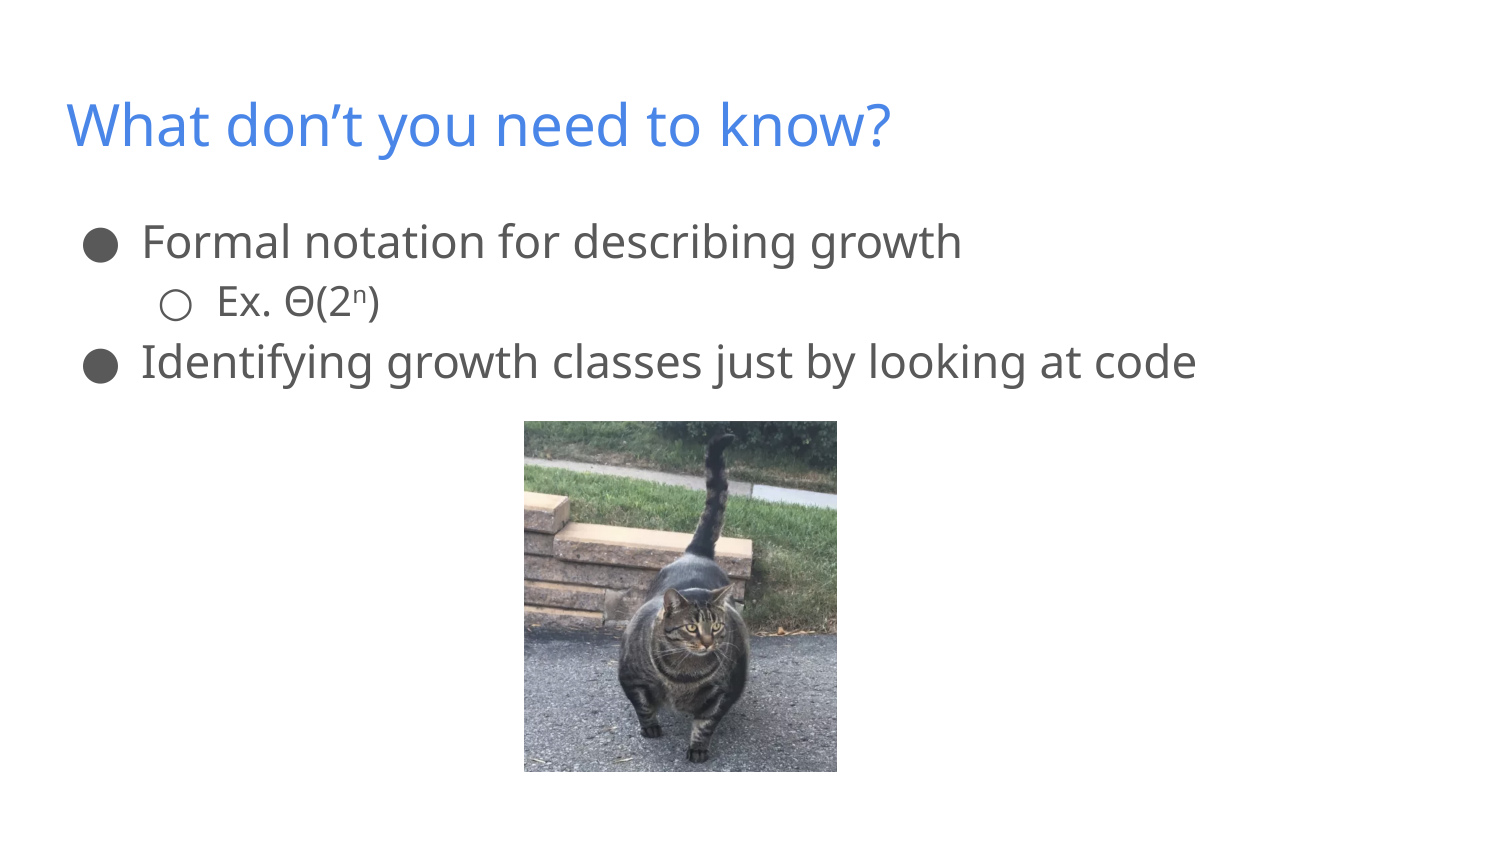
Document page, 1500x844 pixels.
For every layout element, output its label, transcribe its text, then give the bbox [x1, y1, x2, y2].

title What don’t you need to know? [51, 72, 1449, 167]
list Formal notation for describing growth Ex. Θ(2n) Identifying growth classes just by looking at code [51, 189, 1449, 750]
picture [524, 421, 837, 773]
